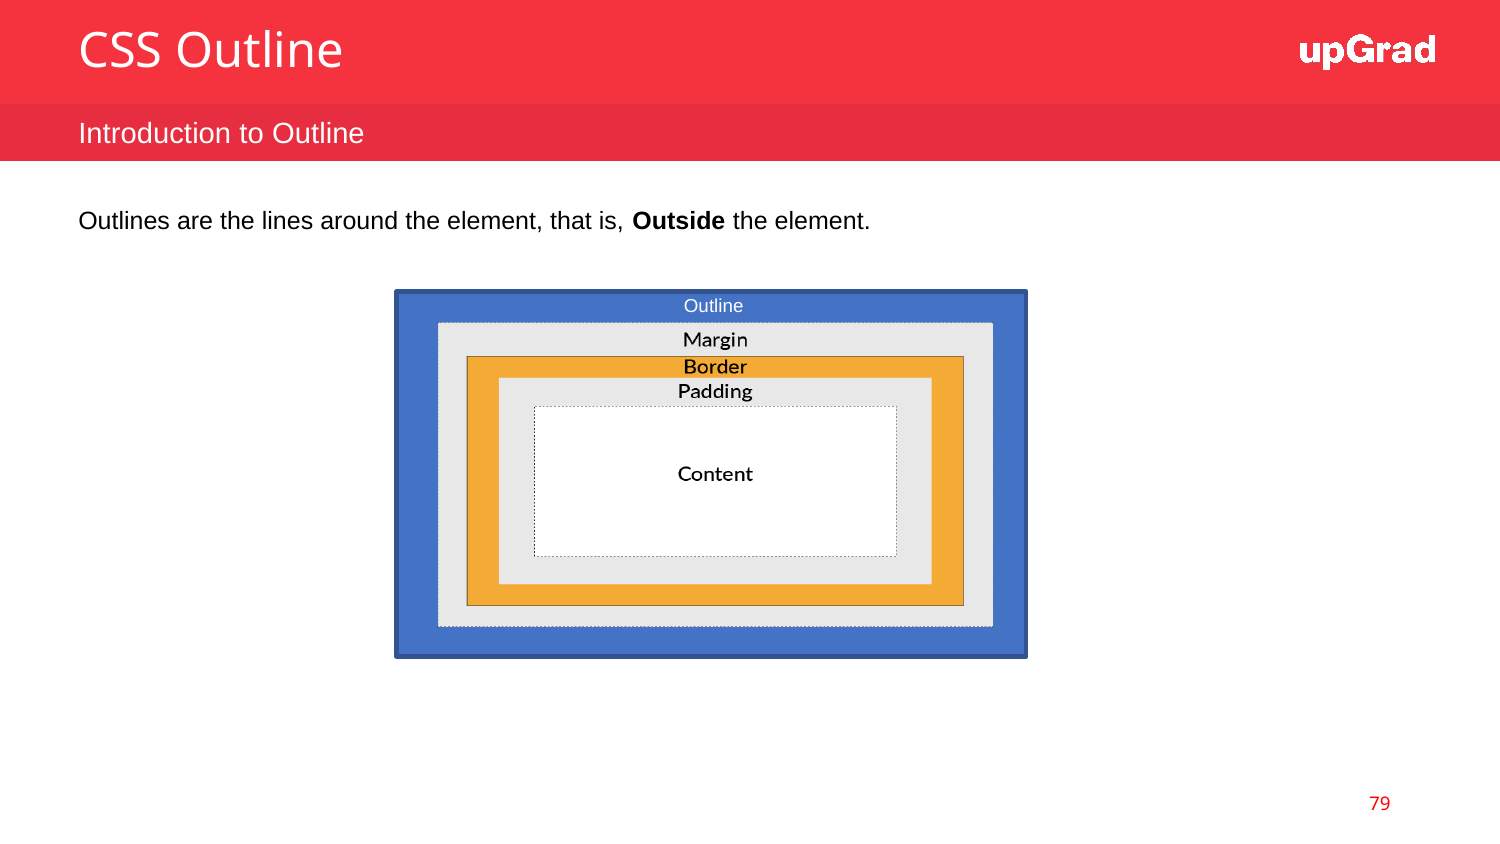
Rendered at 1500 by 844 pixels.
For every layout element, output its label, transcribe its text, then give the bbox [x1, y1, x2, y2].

picture [1300, 34, 1435, 70]
text_box [0, 104, 1500, 161]
slide_number 79 [1068, 782, 1406, 828]
picture [430, 314, 999, 634]
text_box [396, 291, 1027, 657]
text_box CSS Outline [63, 20, 768, 87]
text_box Introduction to Outline [63, 107, 827, 158]
text_box Outline [669, 286, 760, 313]
text_box Outlines are the lines around the element, that is, Outside the element. [63, 196, 1314, 242]
